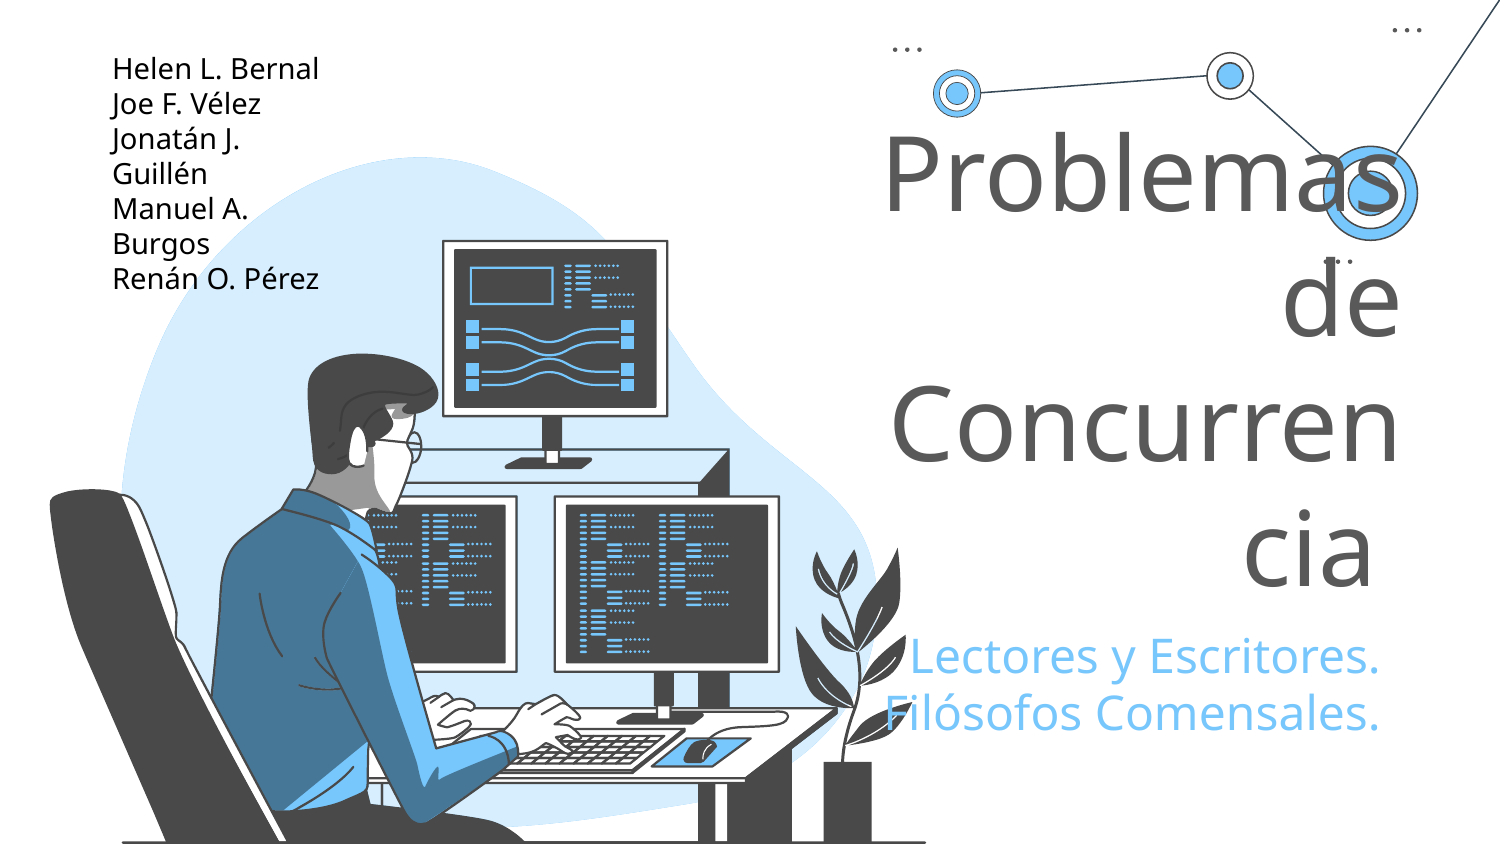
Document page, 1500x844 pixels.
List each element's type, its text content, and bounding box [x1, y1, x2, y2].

title Problemas de Concurrencia [932, 328, 1419, 623]
subtitle Lectores y Escritores. Filósofos Comensales. [932, 610, 1397, 758]
text_box Helen L. Bernal Joe F. Vélez Jonatán J. Guillén Manuel A. Burgos Renán O. Pérez [97, 35, 339, 155]
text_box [49, 157, 927, 844]
